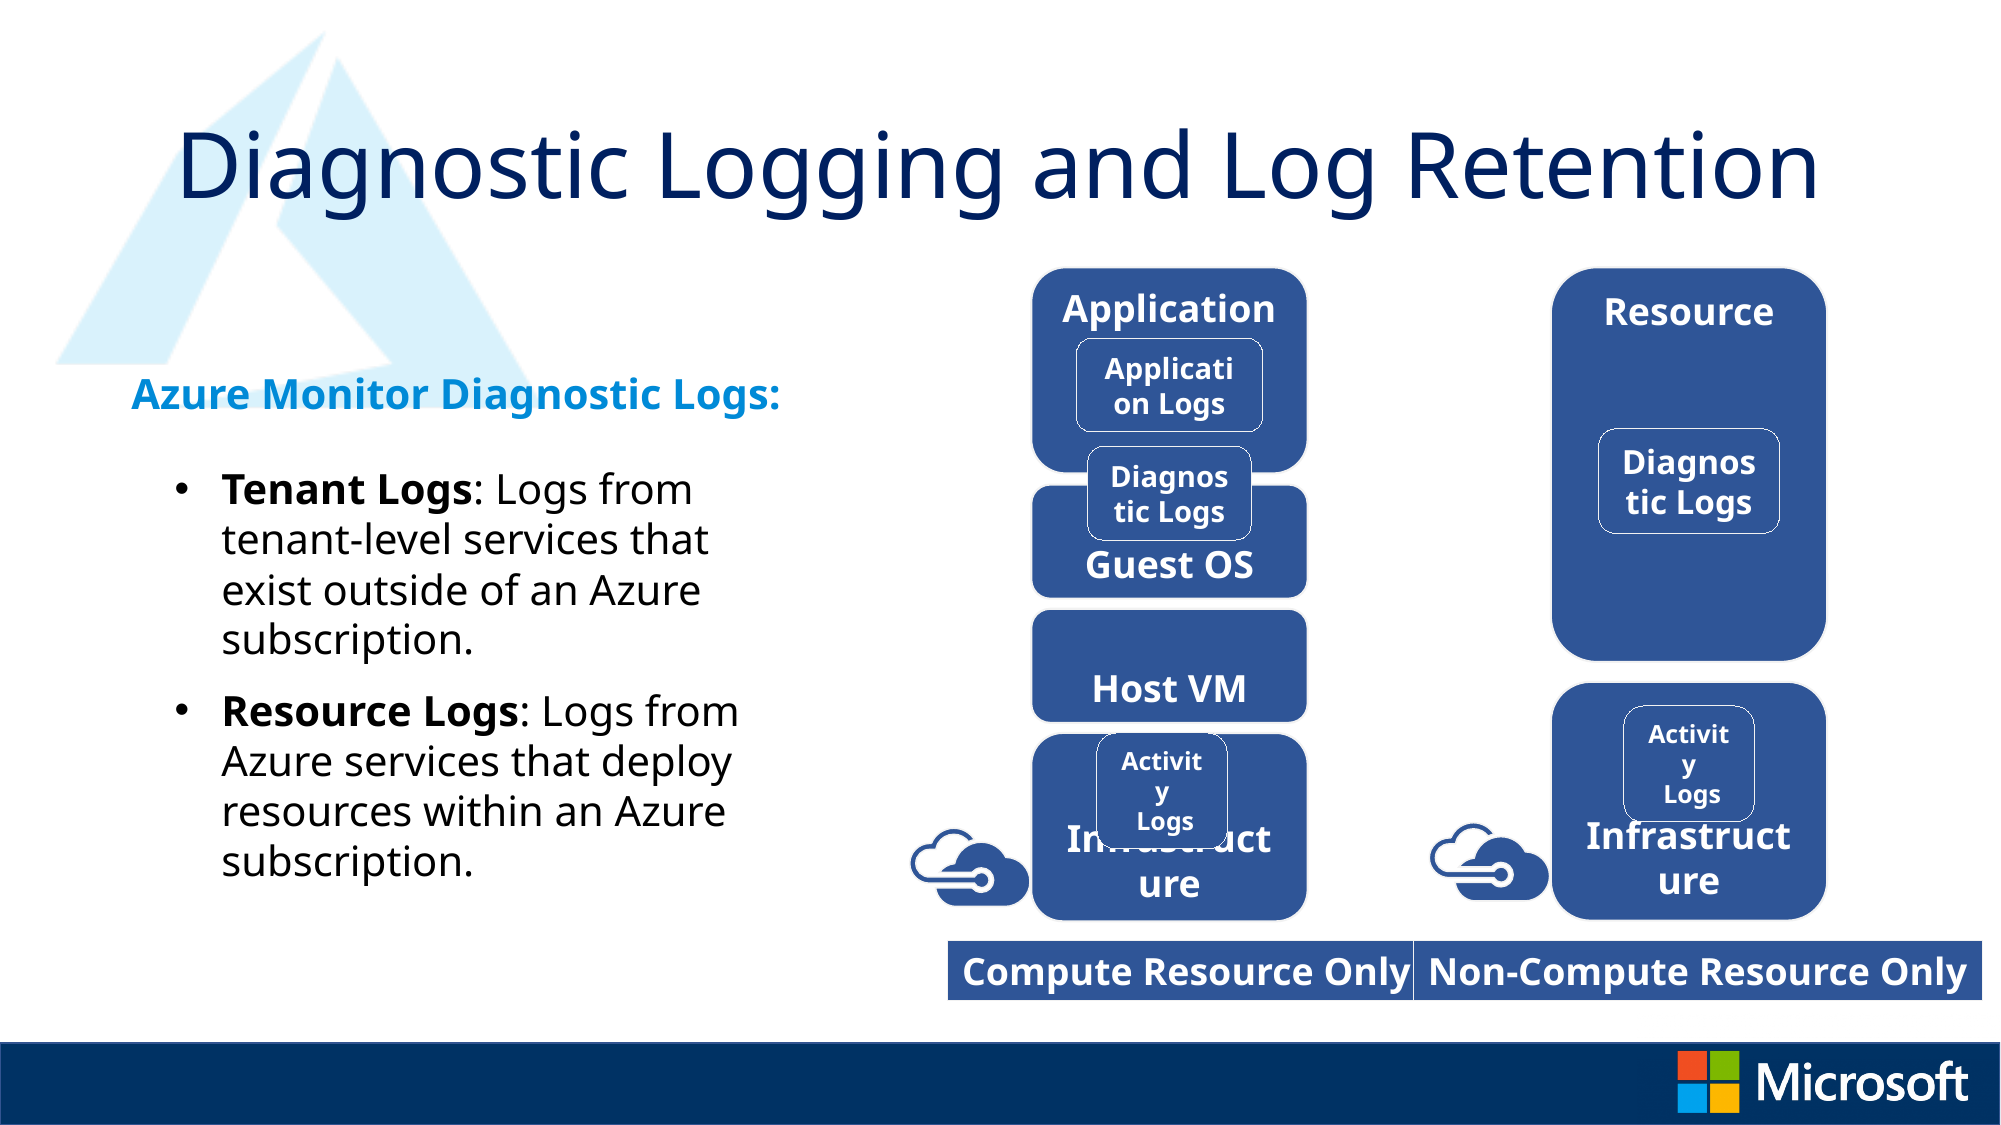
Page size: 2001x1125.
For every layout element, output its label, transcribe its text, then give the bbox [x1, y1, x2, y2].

text_box Host VM [1030, 607, 1309, 724]
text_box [1428, 821, 1551, 902]
text_box Resource [1549, 266, 1829, 663]
text_box Application Logs [1076, 338, 1263, 432]
text_box Non-Compute Resource Only [1413, 940, 1983, 1001]
text_box Diagnostic Logs [1598, 428, 1780, 534]
text_box Azure Infrastructure [1030, 731, 1309, 923]
text_box Compute Resource Only [947, 940, 1413, 1001]
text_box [908, 827, 1032, 907]
text_box Guest OS [1030, 483, 1309, 600]
title Diagnostic Logging and Log Retention [137, 59, 1863, 278]
text_box Azure Monitor Diagnostic Logs: Tenant Logs: Logs from tenant-level services that exist outside of an Azure subscription. Resource Logs: Logs from Azure services that deploy resources within an Azure subscription. [116, 310, 807, 942]
picture [1637, 1013, 2001, 1125]
text_box Activity Logs [1096, 732, 1228, 849]
text_box Diagnostic Logs [1087, 446, 1252, 541]
text_box Azure Infrastructure [1549, 680, 1829, 922]
text_box Application [1030, 266, 1309, 475]
text_box Activity Logs [1623, 705, 1755, 822]
